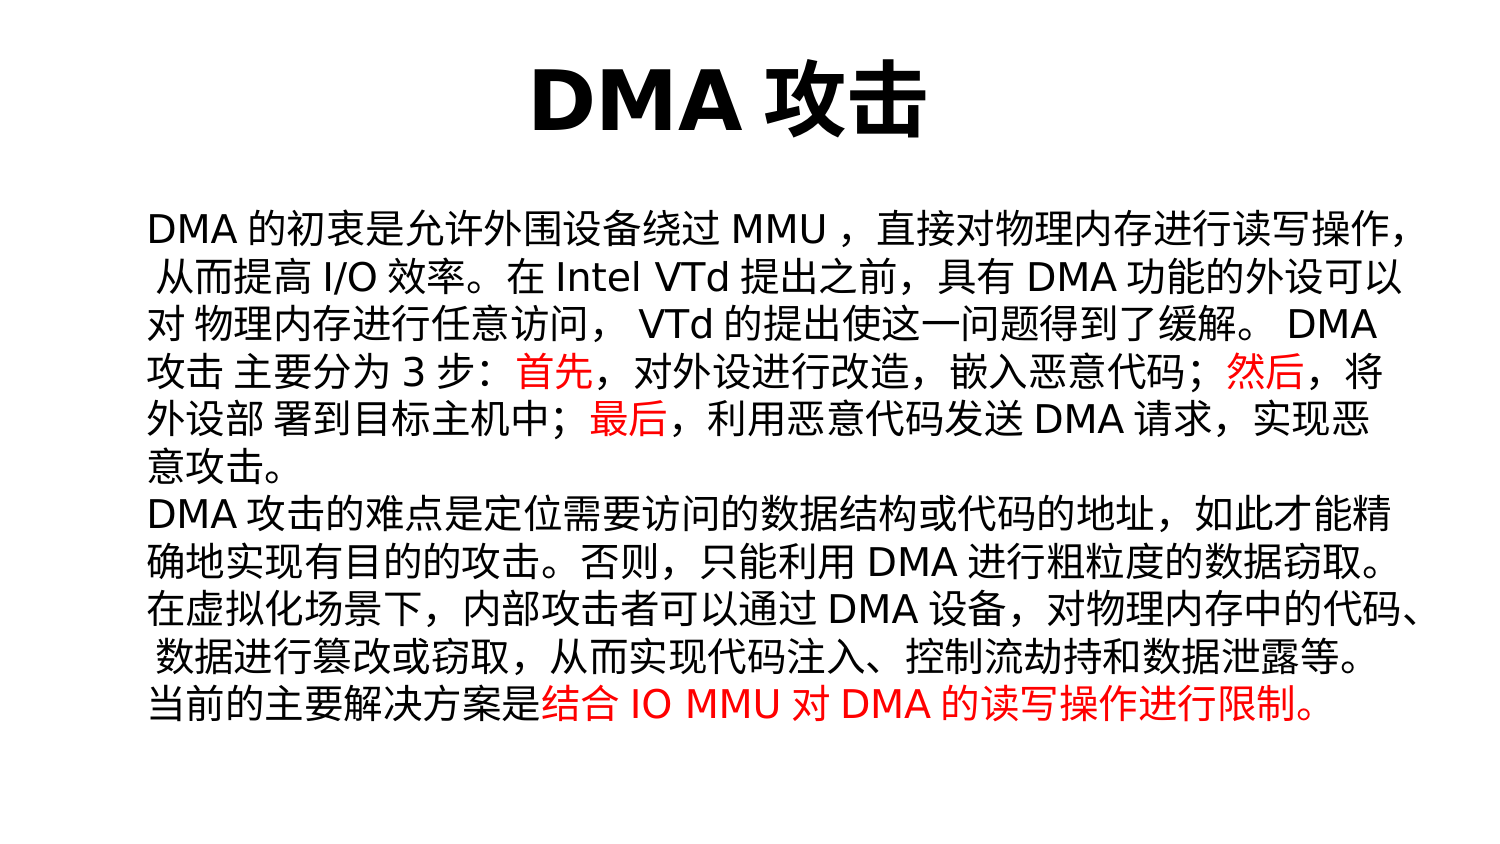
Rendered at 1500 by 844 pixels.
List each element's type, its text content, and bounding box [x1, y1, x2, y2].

text_box DMA的初衷是允许外围设备绕过MMU，直接对物理内存进行读写操作， 从而提高I/O效率。在Intel VTd提出之前，具有DMA功能的外设可以对 物理内存进行任意访问，VTd的提出使这一问题得到了缓解。DMA攻击 主要分为3步：首先，对外设进行改造，嵌入恶意代码；然后，将外设部 署到目标主机中；最后，利用恶意代码发送DMA请求，实现恶意攻击。 DMA攻击的难点是定位需要访问的数据结构或代码的地址，如此才能精 确地实现有目的的攻击。否则，只能利用DMA进行粗粒度的数据窃取。 在虚拟化场景下，内部攻击者可以通过DMA设备，对物理内存中的代码、 数据进行篡改或窃取，从而实现代码注入、控制流劫持和数据泄露等。 当前的主要解决方案是结合IO MMU对DMA的读写操作进行限制。 [144, 202, 1428, 727]
title DMA攻击 [525, 24, 995, 168]
